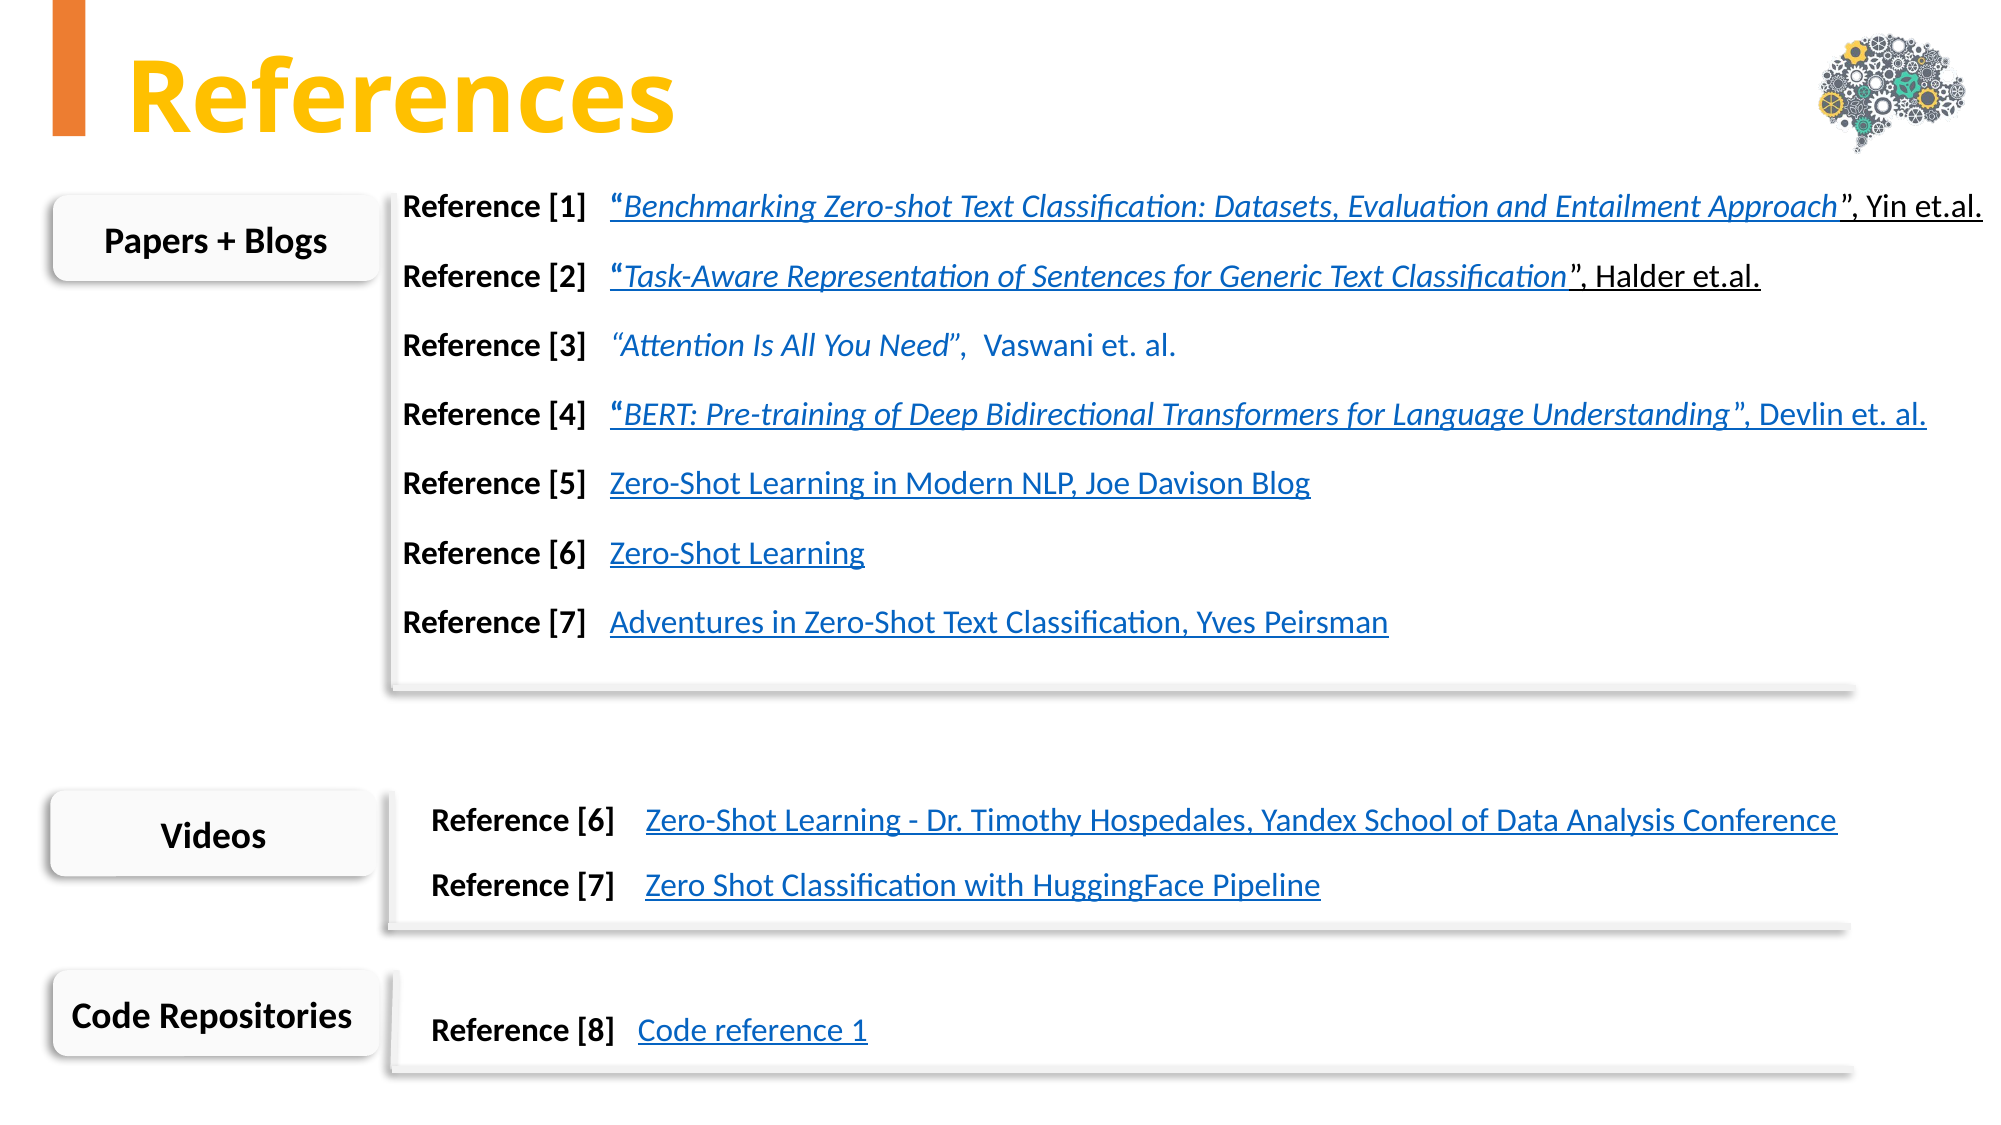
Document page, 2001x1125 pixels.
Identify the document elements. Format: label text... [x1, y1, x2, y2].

picture [1778, 0, 1998, 185]
text_box Reference [1] “Benchmarking Zero-shot Text Classification: Datasets, Evaluation and Entailment Approach”, Yin et.al. Reference [2] “Task-Aware Representation of Sentences for Generic Text Classification”, Halder et.al. Reference [3] “Attention Is All You Need”, Vaswani et. al. Reference [4] “BERT: Pre-training of Deep Bidirectional Transformers for Language Understanding”, Devlin et. al. Reference [5] Zero-Shot Learning in Modern NLP, Joe Davison Blog Reference [6] Zero-Shot Learning Reference [7] Adventures in Zero-Shot Text Classification, Yves Peirsman [387, 174, 2000, 688]
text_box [393, 970, 397, 1069]
text_box Code Repositories [51, 969, 381, 1058]
text_box Papers + Blogs [51, 194, 381, 283]
text_box [51, 0, 86, 137]
text_box Reference [7] Zero Shot Classification with HuggingFace Pipeline [416, 855, 1771, 911]
text_box Videos [49, 789, 378, 878]
text_box Reference [8] Code reference 1 [416, 1000, 1401, 1056]
text_box Reference [6] Zero-Shot Learning - Dr. Timothy Hospedales, Yandex School of Data Analysis Conference [416, 790, 1896, 846]
text_box References [111, 25, 1208, 160]
